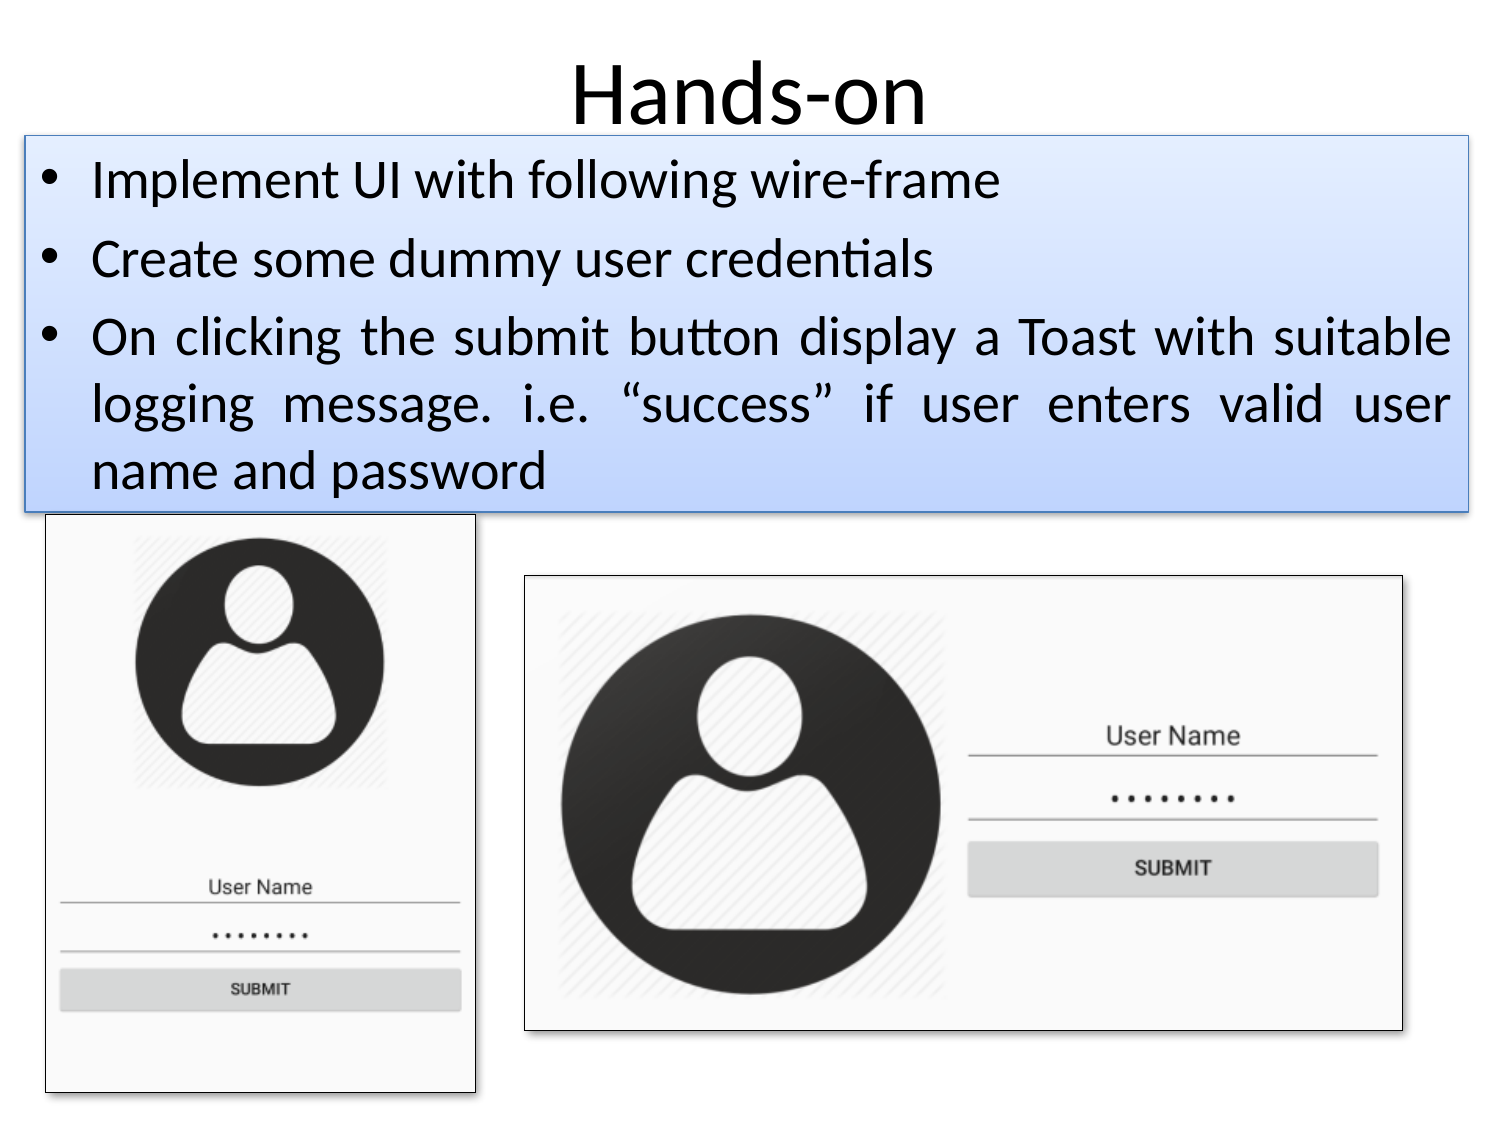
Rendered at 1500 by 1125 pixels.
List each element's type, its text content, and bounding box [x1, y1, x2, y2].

title Hands-on [75, 0, 1425, 133]
picture [45, 513, 476, 1093]
list Implement UI with following wire-frame Create some dummy user credentials On clicking the submit button display a Toast with suitable logging message. i.e. “success” if user enters valid user name and password [24, 135, 1469, 513]
picture [524, 575, 1402, 1031]
